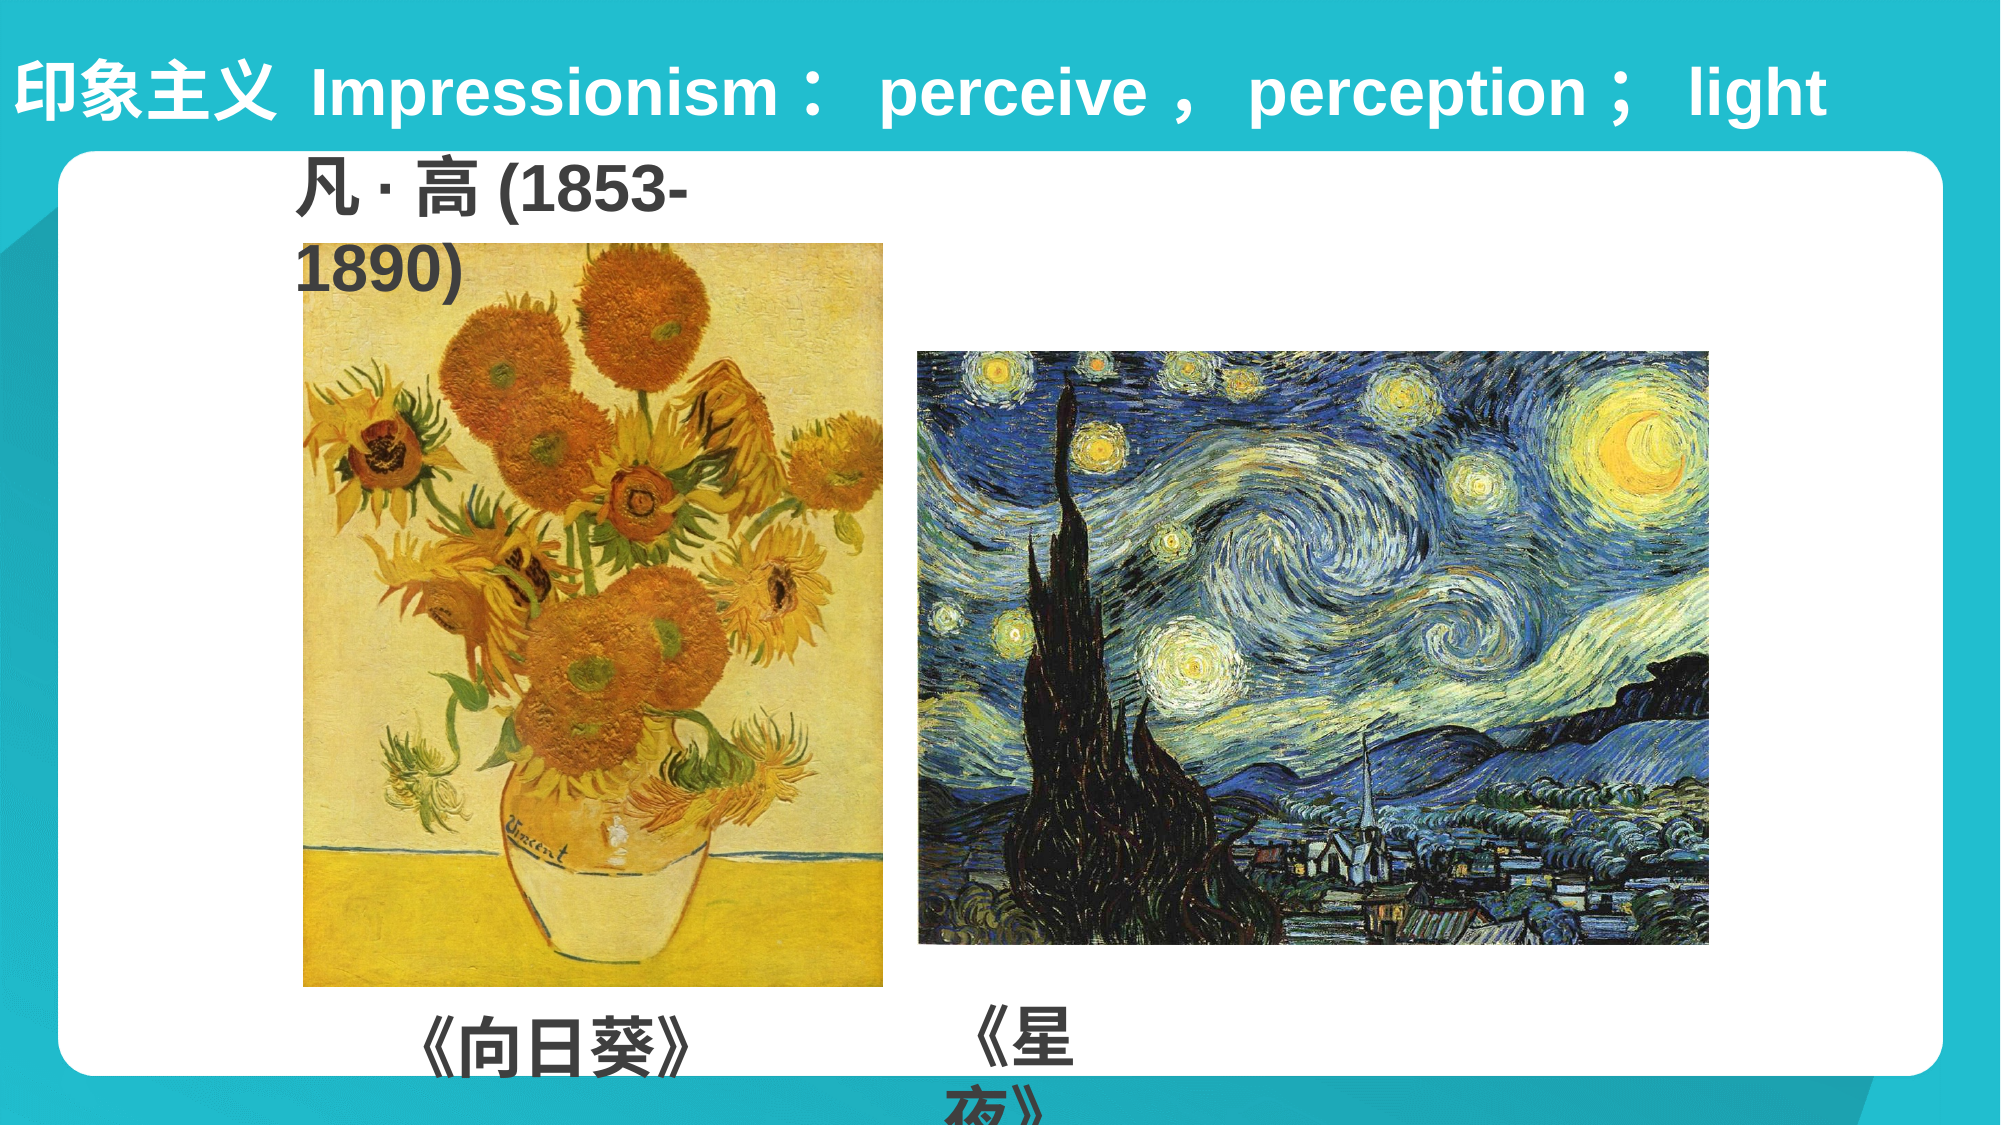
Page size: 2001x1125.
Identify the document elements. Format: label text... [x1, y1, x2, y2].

text_box 印象主义 Impressionism：perceive，perception；light [0, 28, 1851, 138]
text_box 凡·高(1853-1890) [279, 138, 847, 312]
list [303, 243, 883, 987]
text_box 《向日葵》 [374, 998, 739, 1094]
text_box 《星夜》 [929, 987, 1225, 1125]
picture [0, 0, 2001, 1125]
